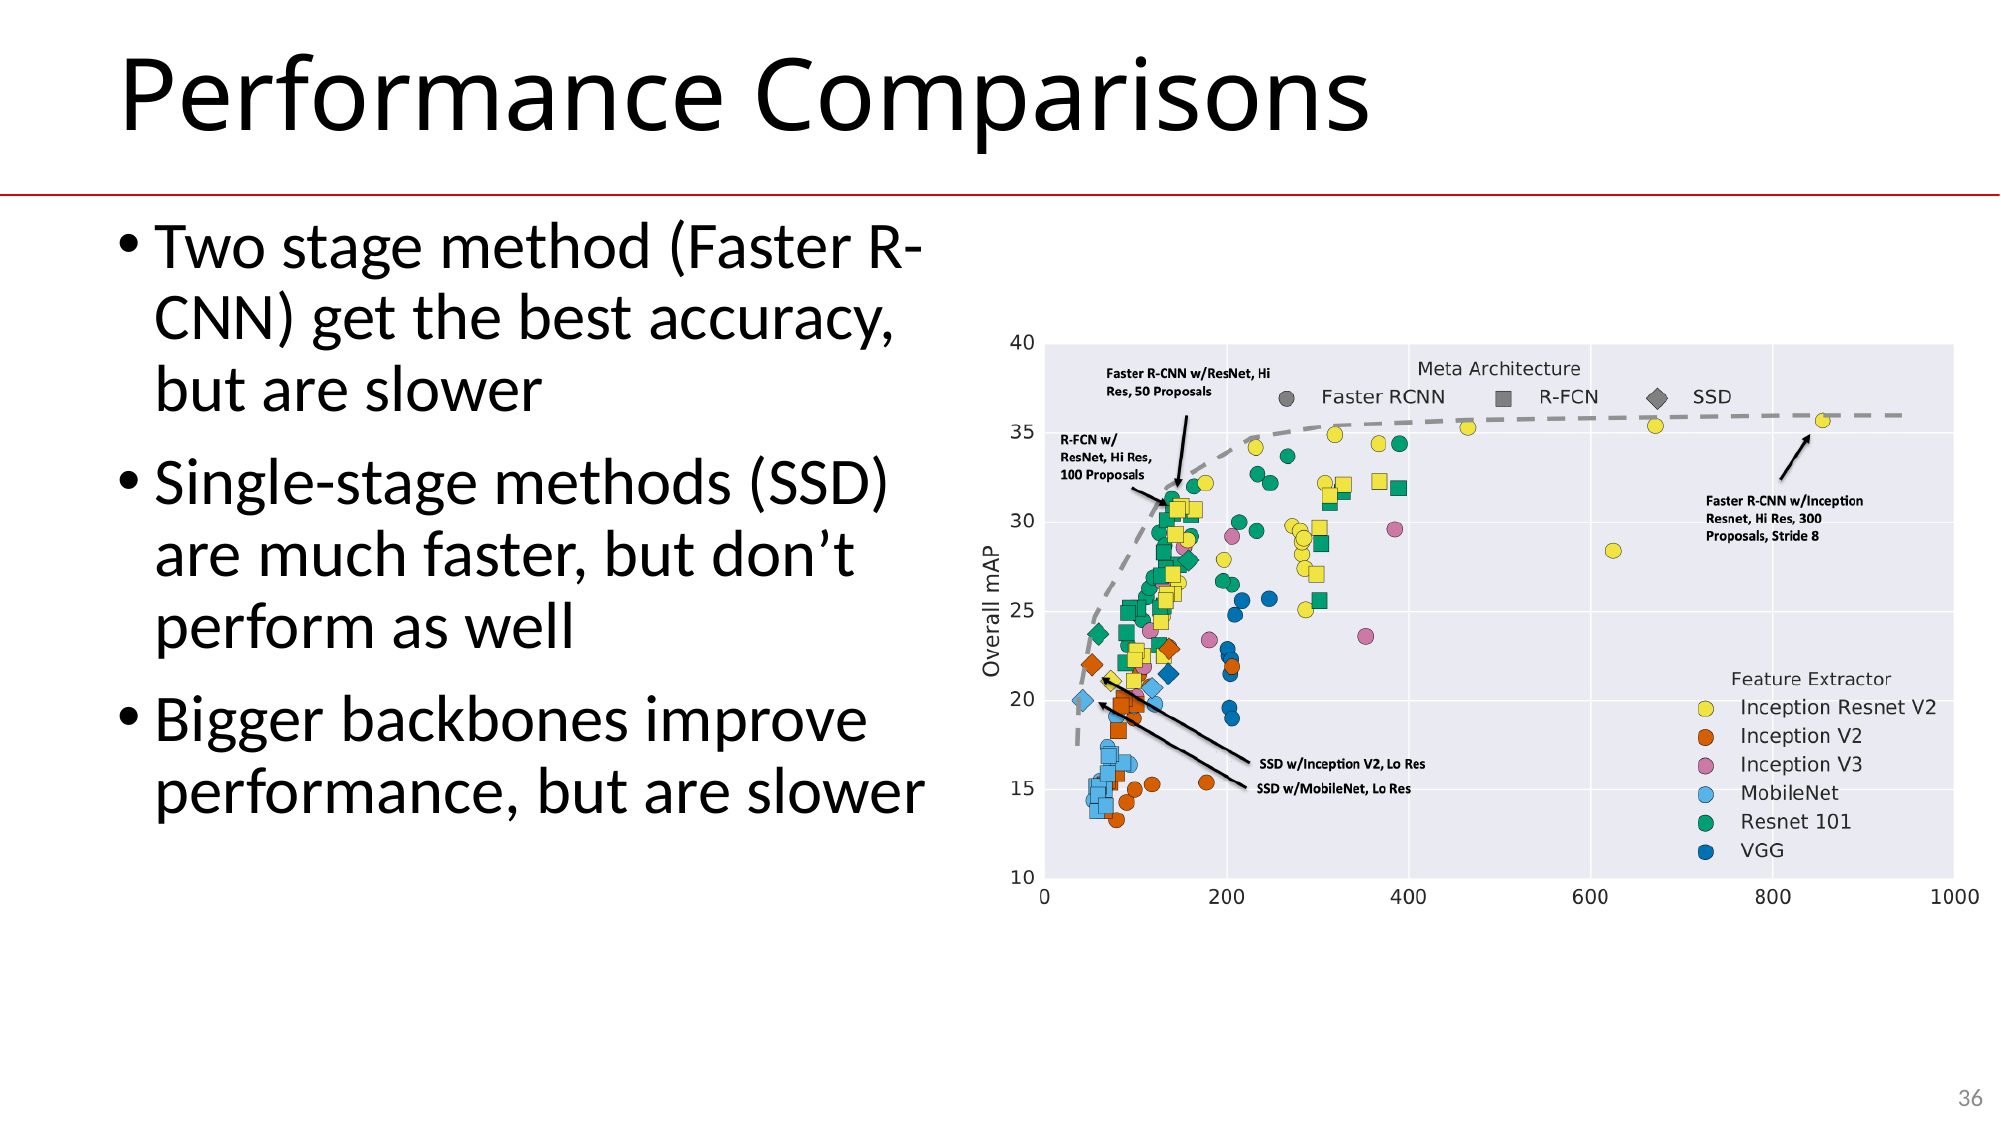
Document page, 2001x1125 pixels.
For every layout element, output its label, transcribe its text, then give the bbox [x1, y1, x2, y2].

list Two stage method (Faster R-CNN) get the best accuracy, but are slower Single-stage methods (SSD) are much faster, but don’t perform as well Bigger backbones improve performance, but are slower [102, 203, 979, 1056]
title Performance Comparisons [102, 10, 1899, 186]
slide_number 36 [1548, 1066, 1999, 1125]
picture [978, 329, 1980, 911]
